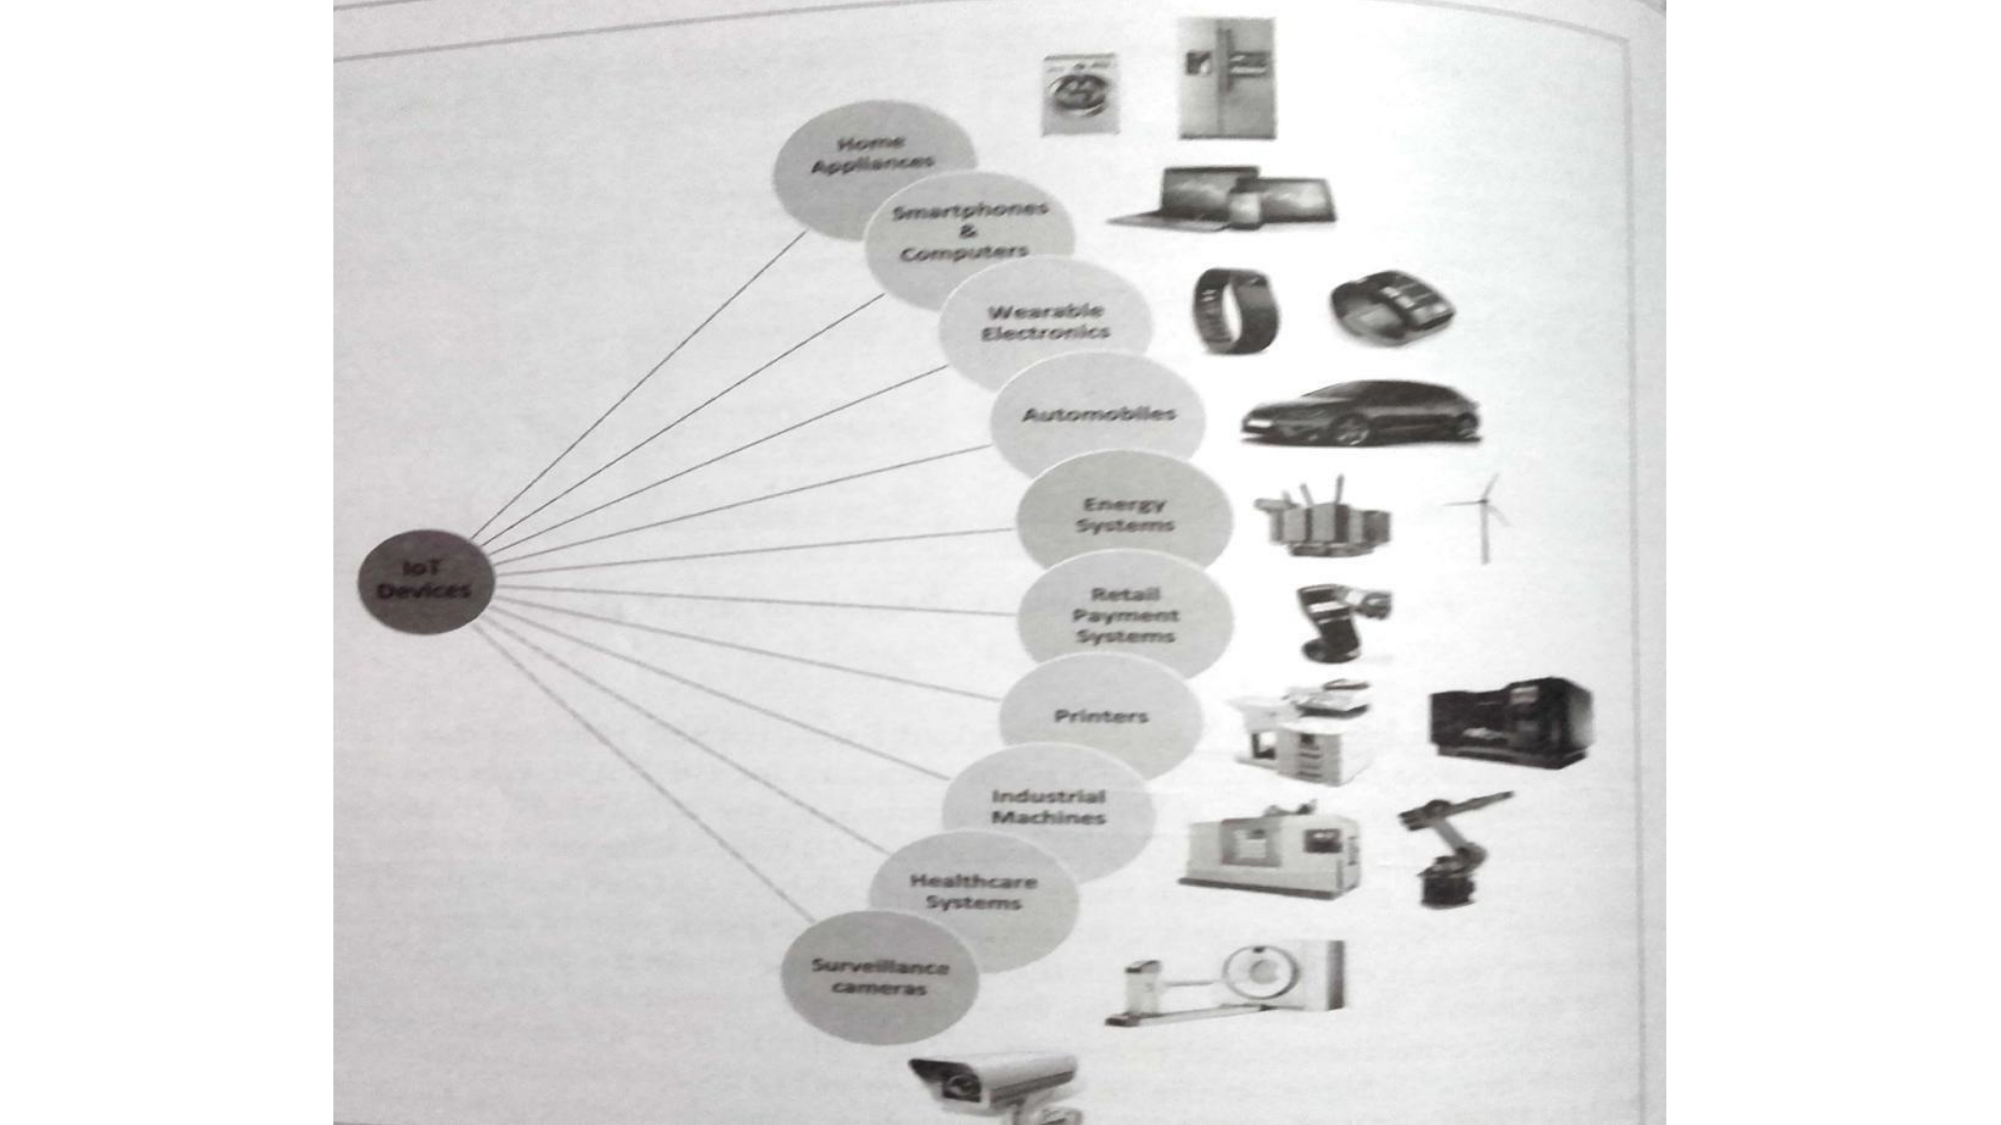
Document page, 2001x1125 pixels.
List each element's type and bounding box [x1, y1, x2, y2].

picture [333, 0, 1667, 1125]
